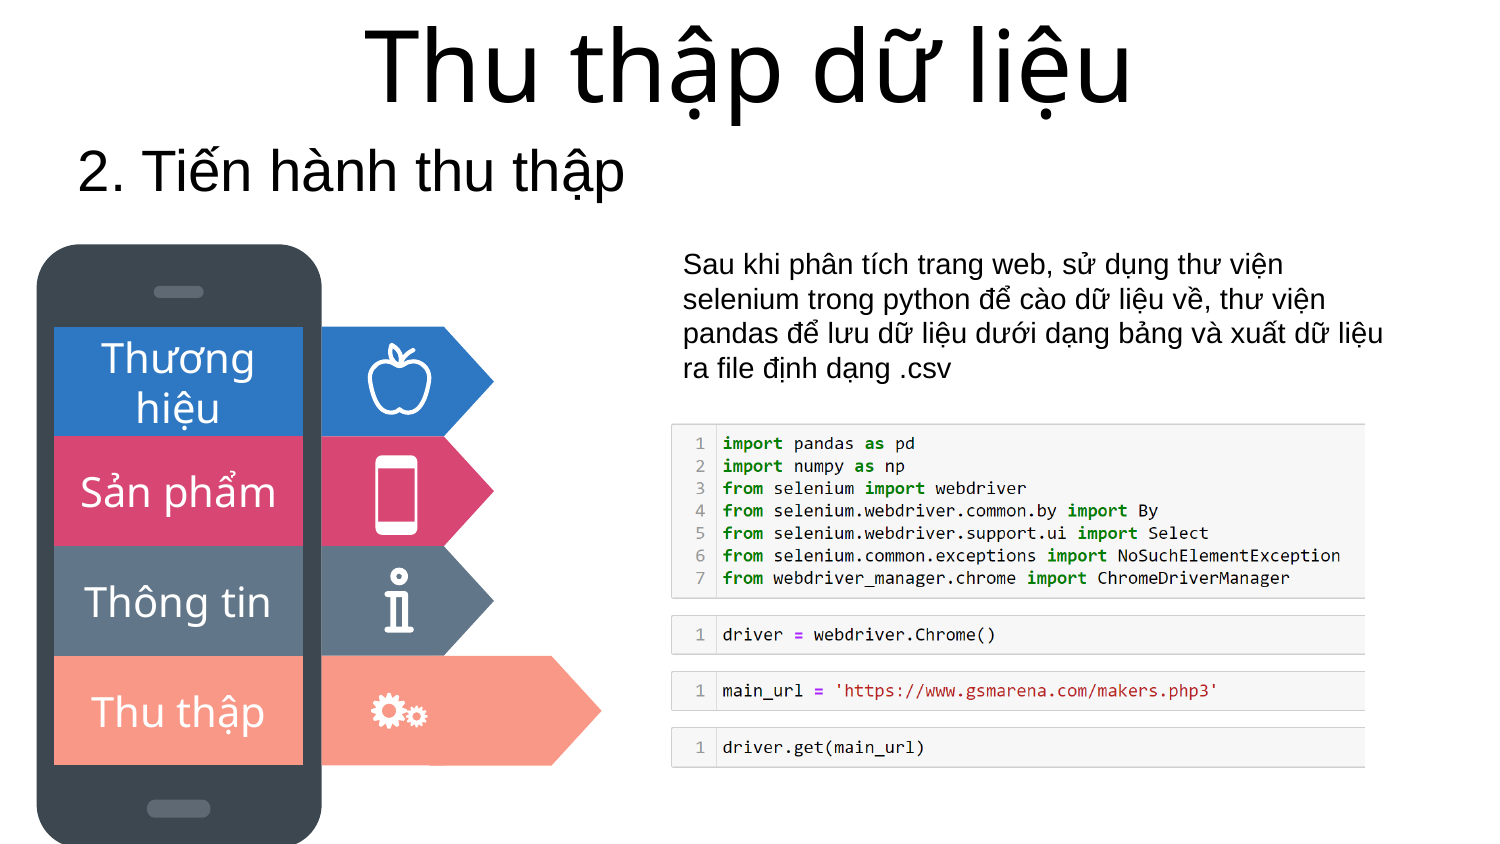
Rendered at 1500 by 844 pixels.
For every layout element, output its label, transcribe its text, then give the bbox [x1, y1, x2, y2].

text_box [499, 655, 602, 766]
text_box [36, 244, 495, 844]
text_box Sau khi phân tích trang web, sử dụng thư viện selenium trong python để cào dữ liệu về, thư viện pandas để lưu dữ liệu dưới dạng bảng và xuất dữ liệu ra file định dạng .csv [668, 237, 1419, 393]
text_box 2. Tiến hành thu thập [62, 125, 642, 211]
picture [667, 414, 1365, 775]
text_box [384, 567, 415, 633]
title Thu thập dữ liệu [348, 30, 1152, 95]
